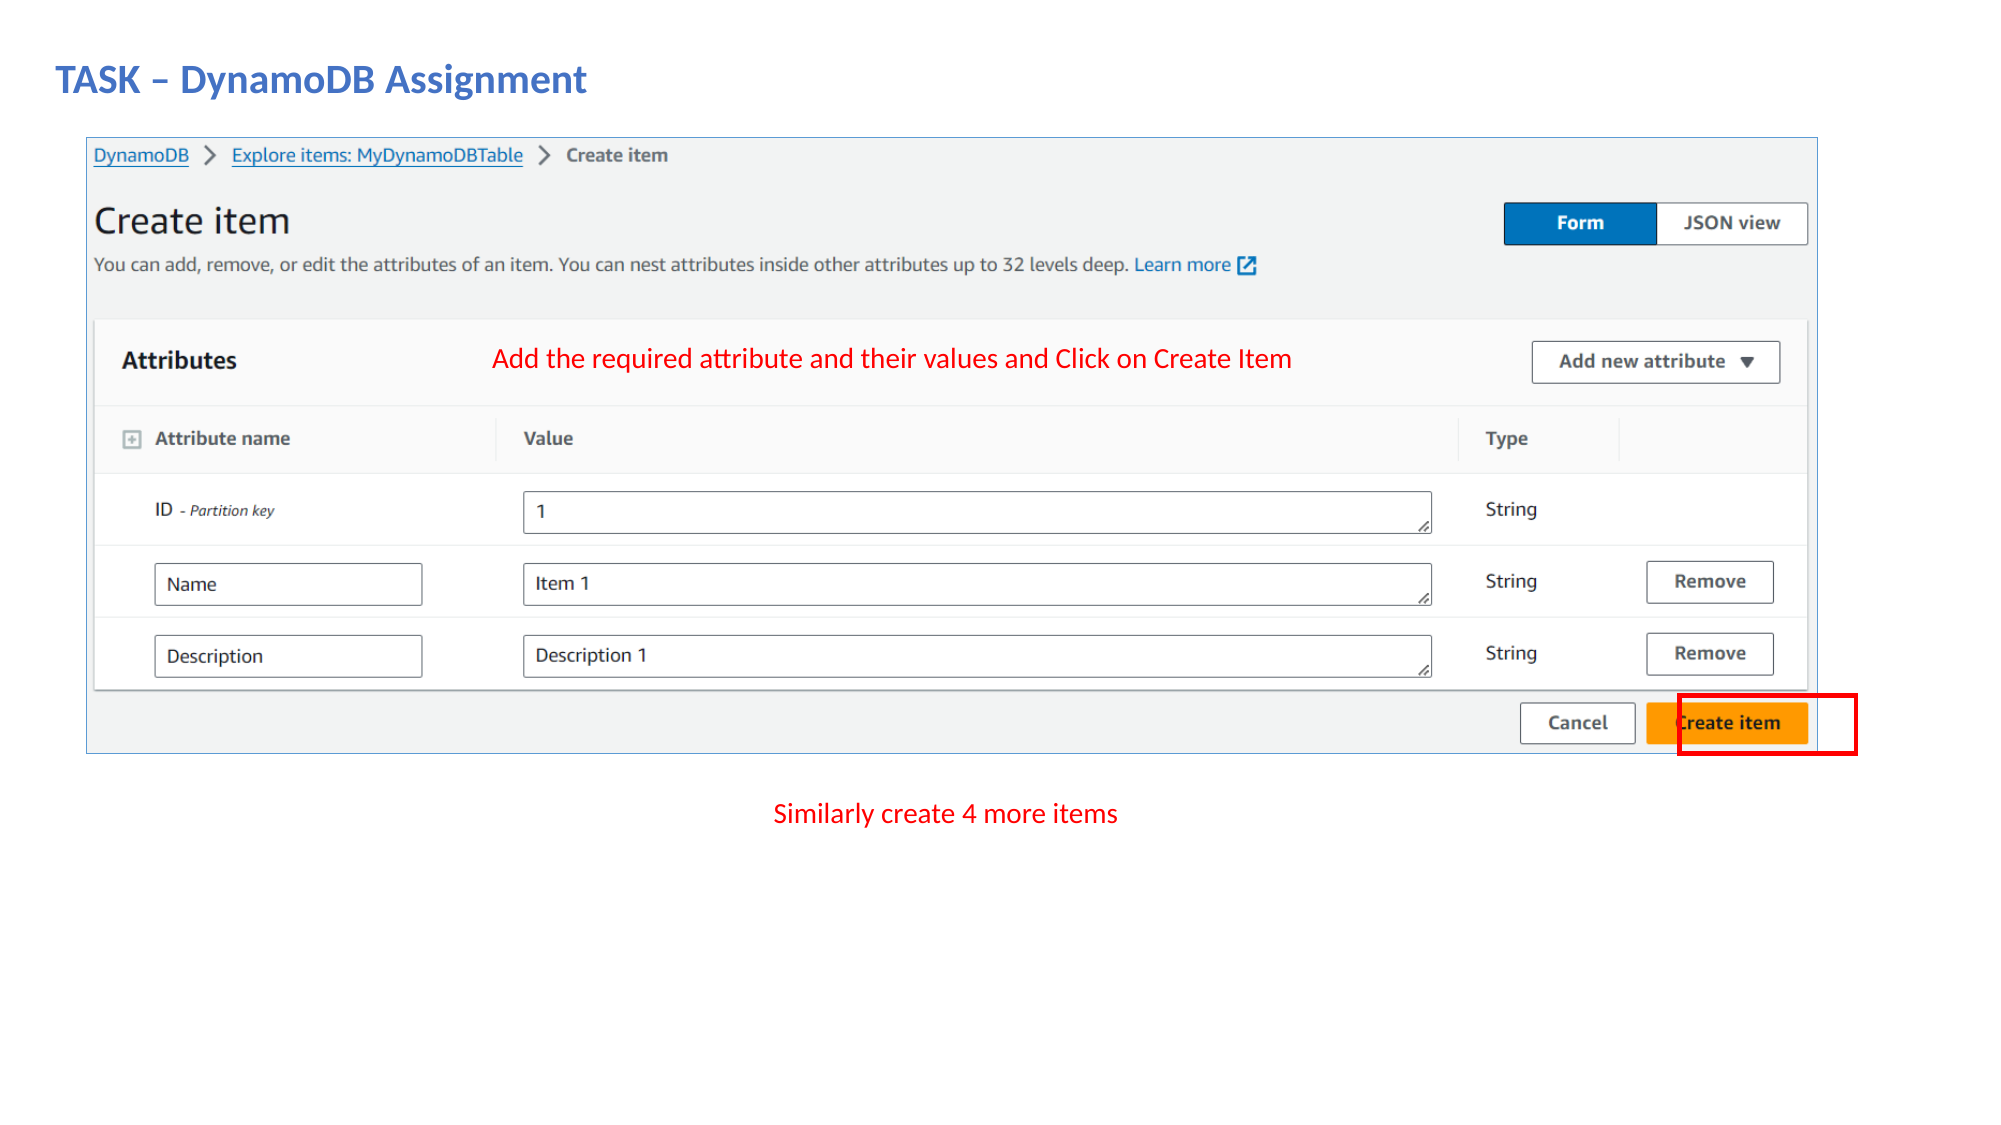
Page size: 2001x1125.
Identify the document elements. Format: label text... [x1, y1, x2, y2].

text_box Similarly create 4 more items [758, 786, 1226, 837]
picture [86, 137, 1818, 754]
text_box TASK – DynamoDB Assignment [40, 44, 678, 110]
text_box [1818, 695, 1857, 754]
